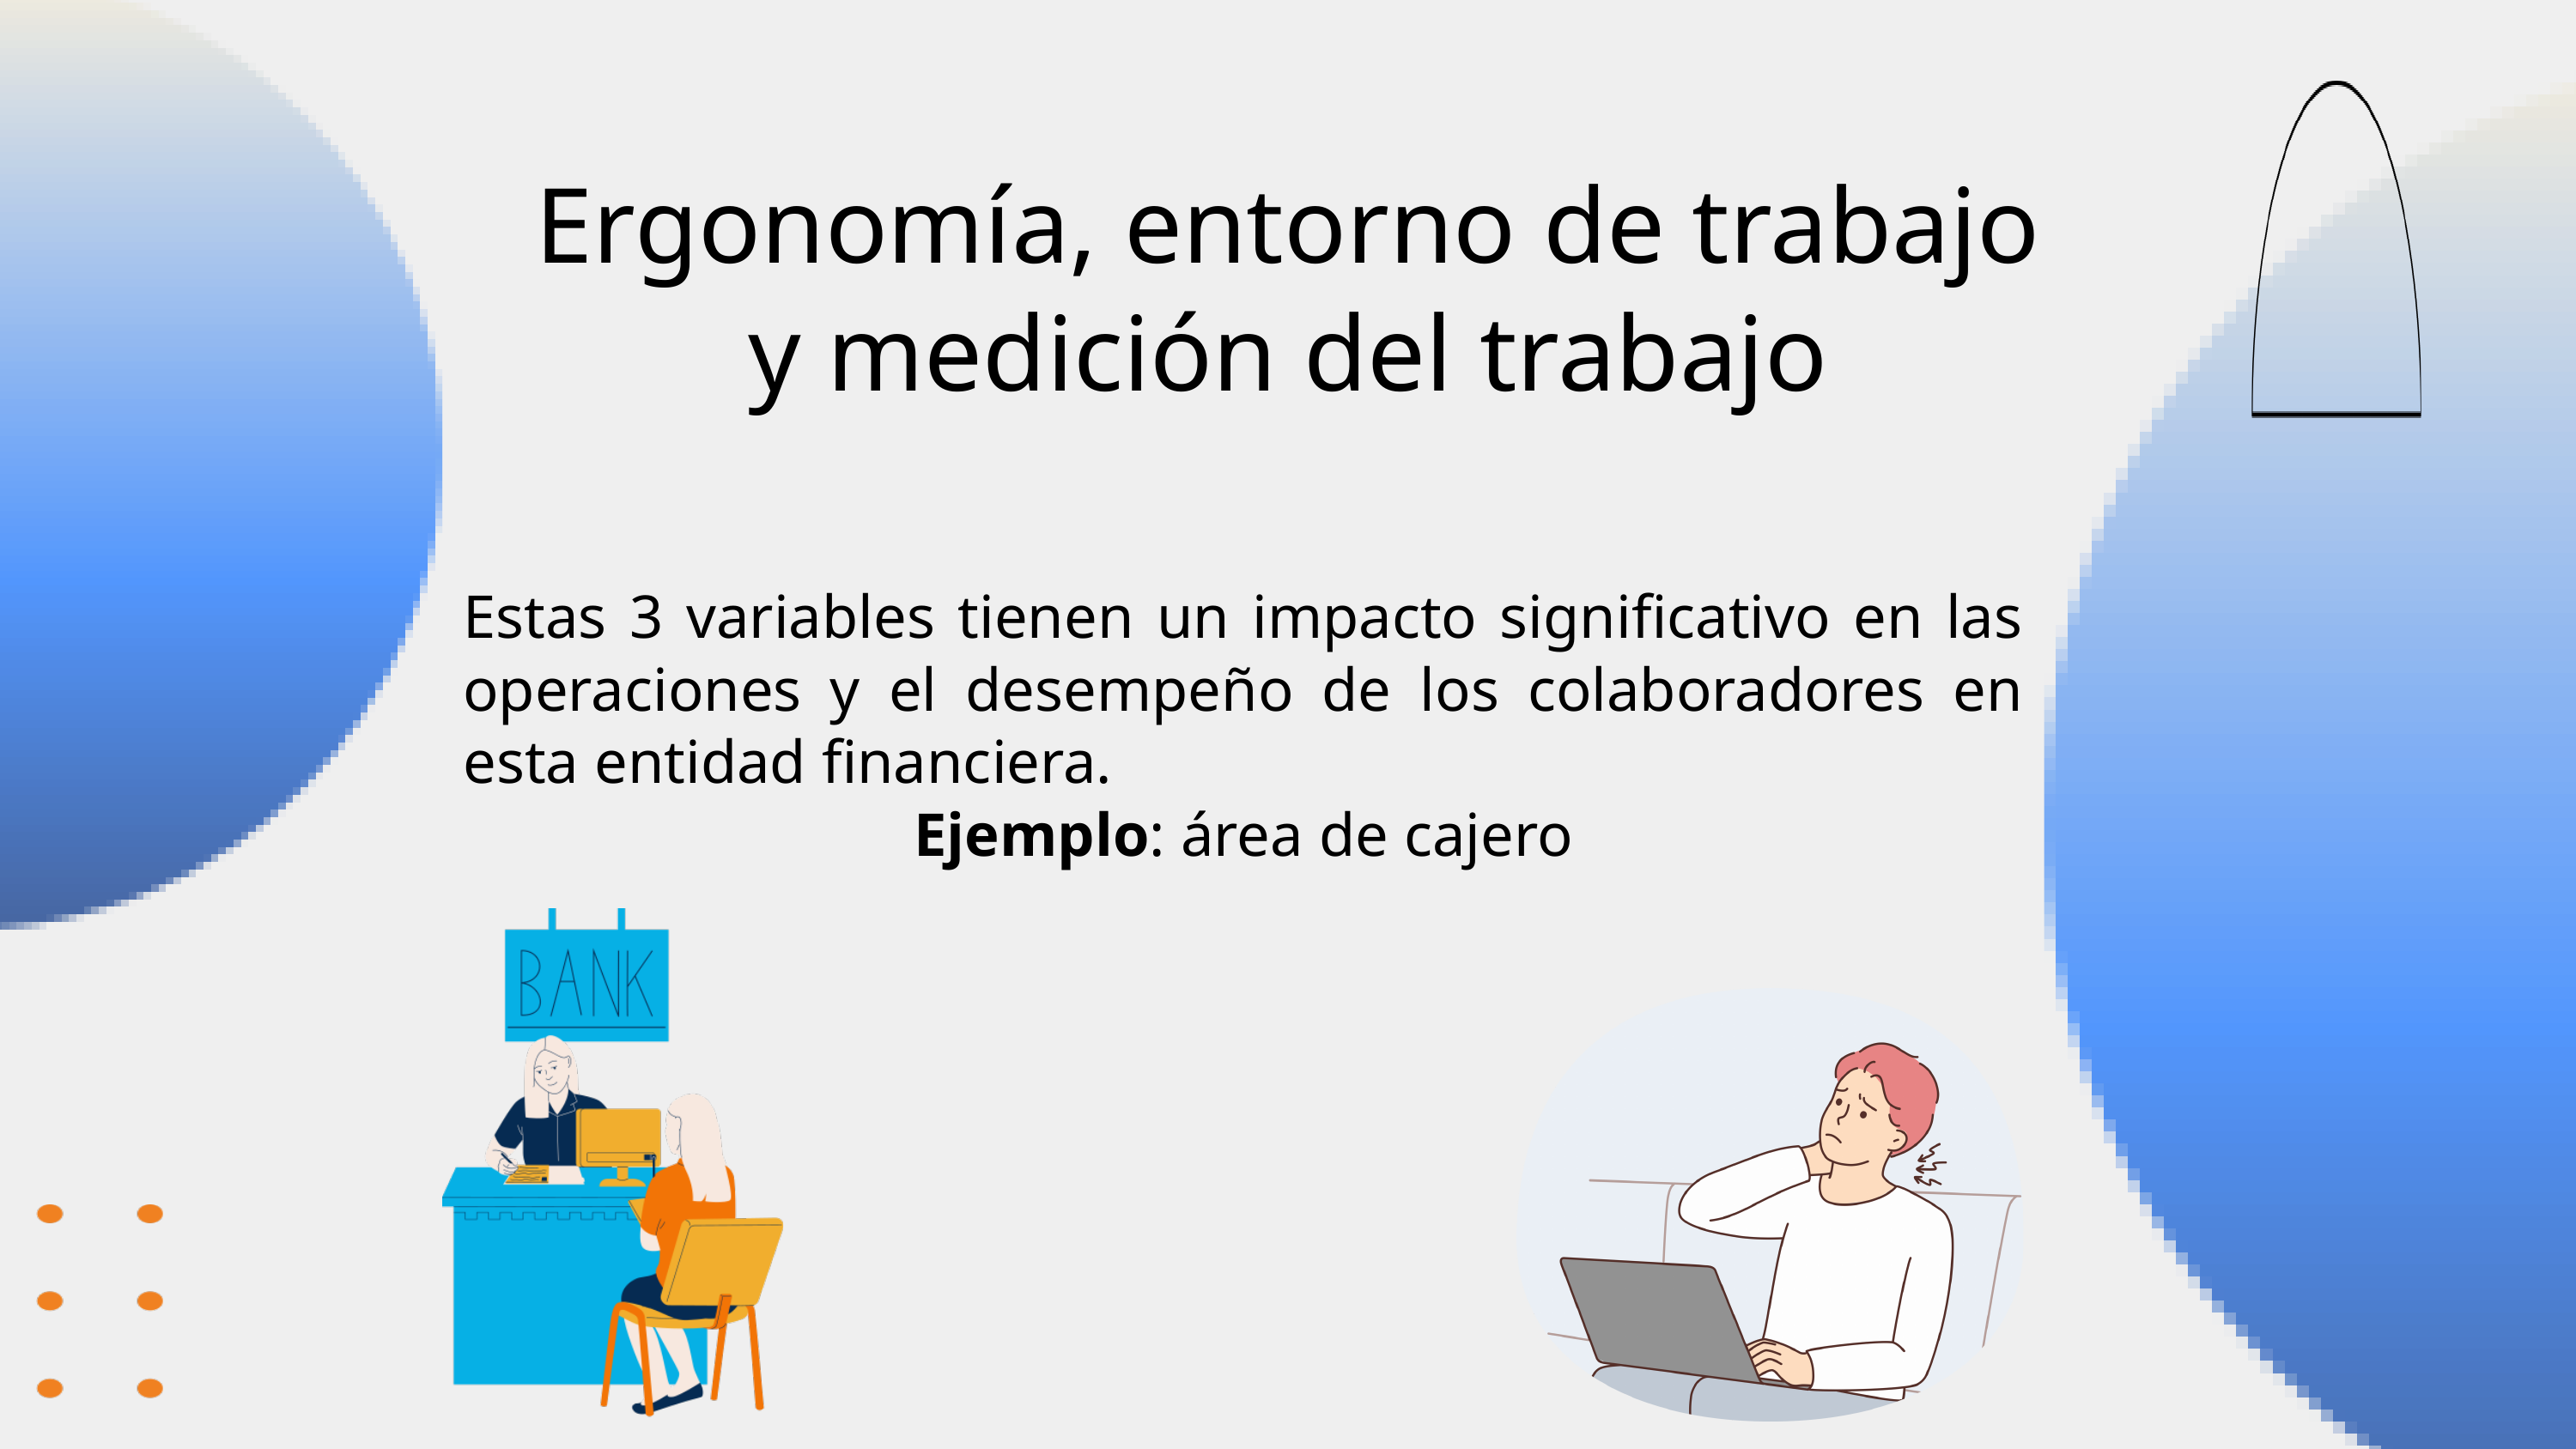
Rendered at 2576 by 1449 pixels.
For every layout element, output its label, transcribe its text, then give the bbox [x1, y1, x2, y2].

text_box [442, 908, 784, 1420]
text_box [0, 1204, 163, 1449]
text_box Estas 3 variables tienen un impacto significativo en las operaciones y el desempeño de los colaboradores en esta entidad financiera. Ejemplo: área de cajero [463, 577, 2024, 869]
text_box [1516, 988, 2024, 1422]
text_box [2251, 81, 2421, 418]
text_box Ergonomía, entorno de trabajo y medición del trabajo [532, 155, 2044, 412]
text_box [2044, 46, 2576, 1449]
text_box [0, 0, 443, 930]
